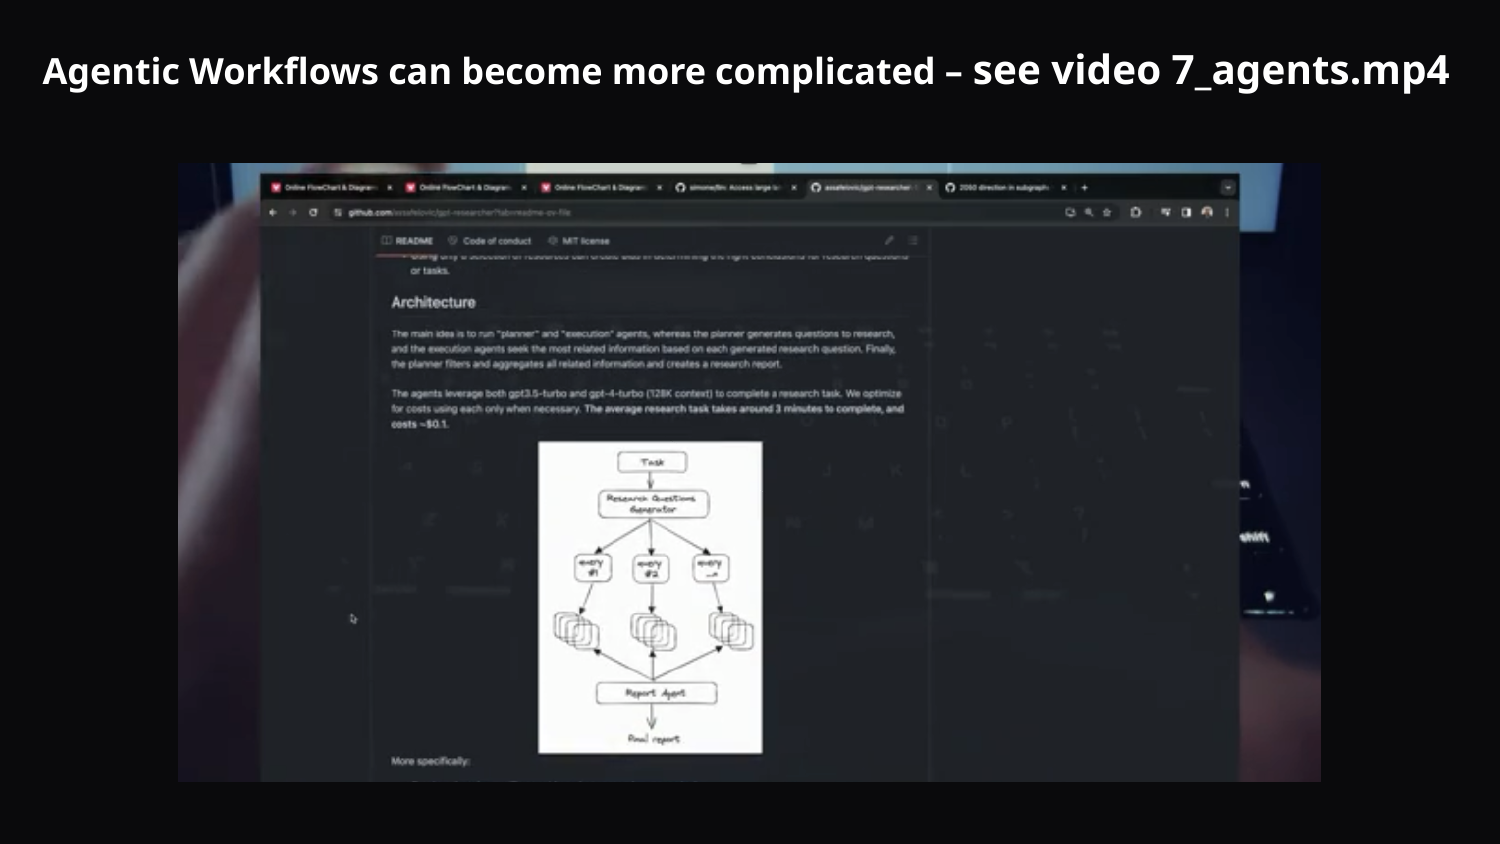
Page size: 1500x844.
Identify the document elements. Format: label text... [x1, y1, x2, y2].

picture [178, 163, 1322, 782]
title Agentic Workflows can become more complicated – see video 7_agents.mp4 [36, 21, 1477, 121]
